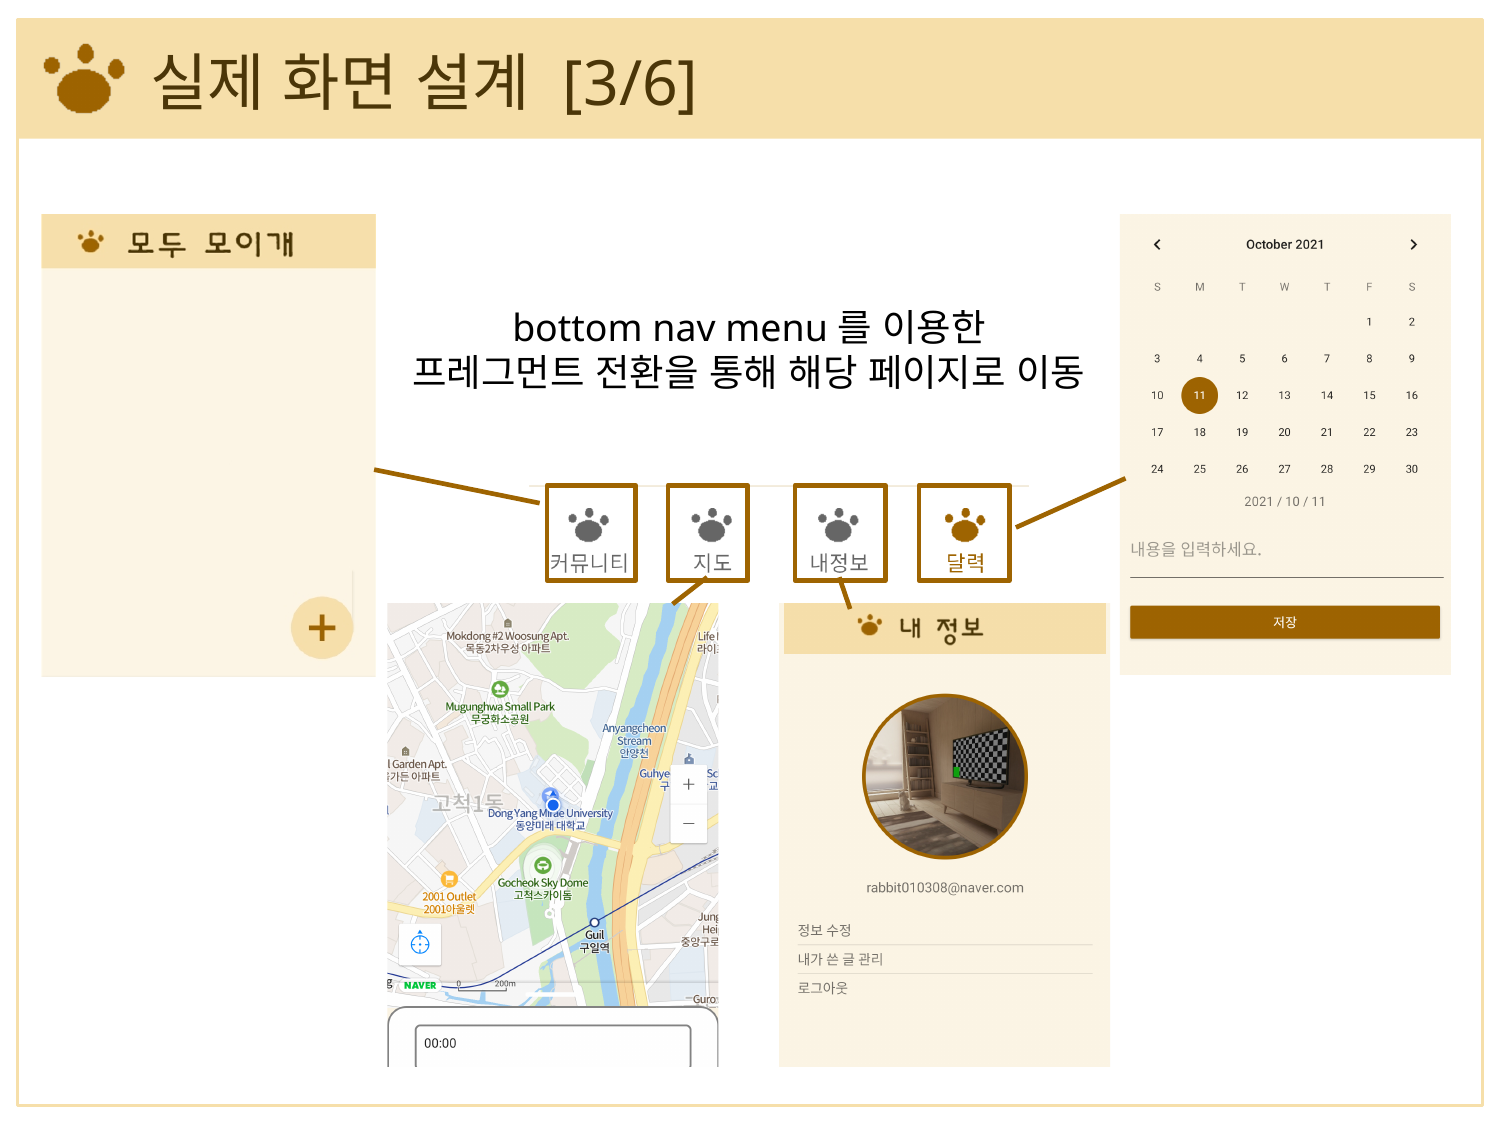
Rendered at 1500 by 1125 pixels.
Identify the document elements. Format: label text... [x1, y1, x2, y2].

text_box [842, 591, 850, 601]
picture [386, 603, 719, 1068]
picture [40, 213, 377, 678]
text_box bottom nav menu를 이용한 프레그먼트 전환을 통해 해당 페이지로 이동 [397, 296, 1101, 402]
picture [778, 603, 1111, 1068]
text_box [1035, 482, 1113, 521]
picture [42, 42, 128, 115]
table_cell [381, 473, 386, 611]
text_box [16, 18, 1484, 1107]
text_box [384, 470, 522, 502]
text_box [674, 591, 692, 601]
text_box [528, 484, 1030, 581]
text_box 실제 화면 설계 [3/6] [135, 35, 845, 126]
picture [1119, 213, 1452, 676]
